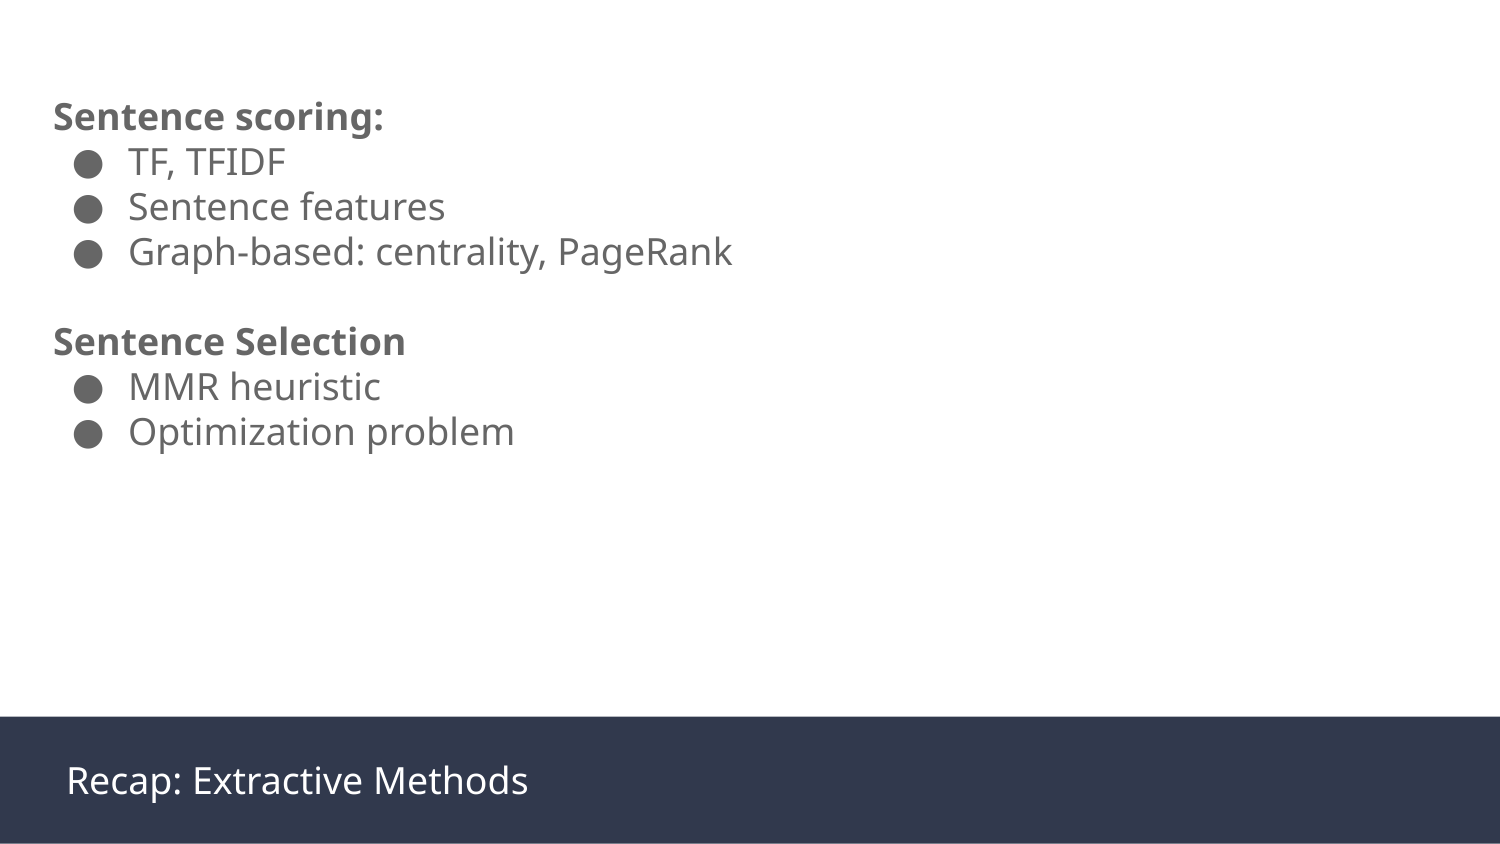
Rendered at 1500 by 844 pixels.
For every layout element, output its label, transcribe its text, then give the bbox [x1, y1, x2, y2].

list Recap: Extractive Methods [51, 741, 1361, 818]
list Sentence scoring: TF, TFIDF Sentence features Graph-based: centrality, PageRank Sentence Selection MMR heuristic Optimization problem [38, 77, 1465, 679]
